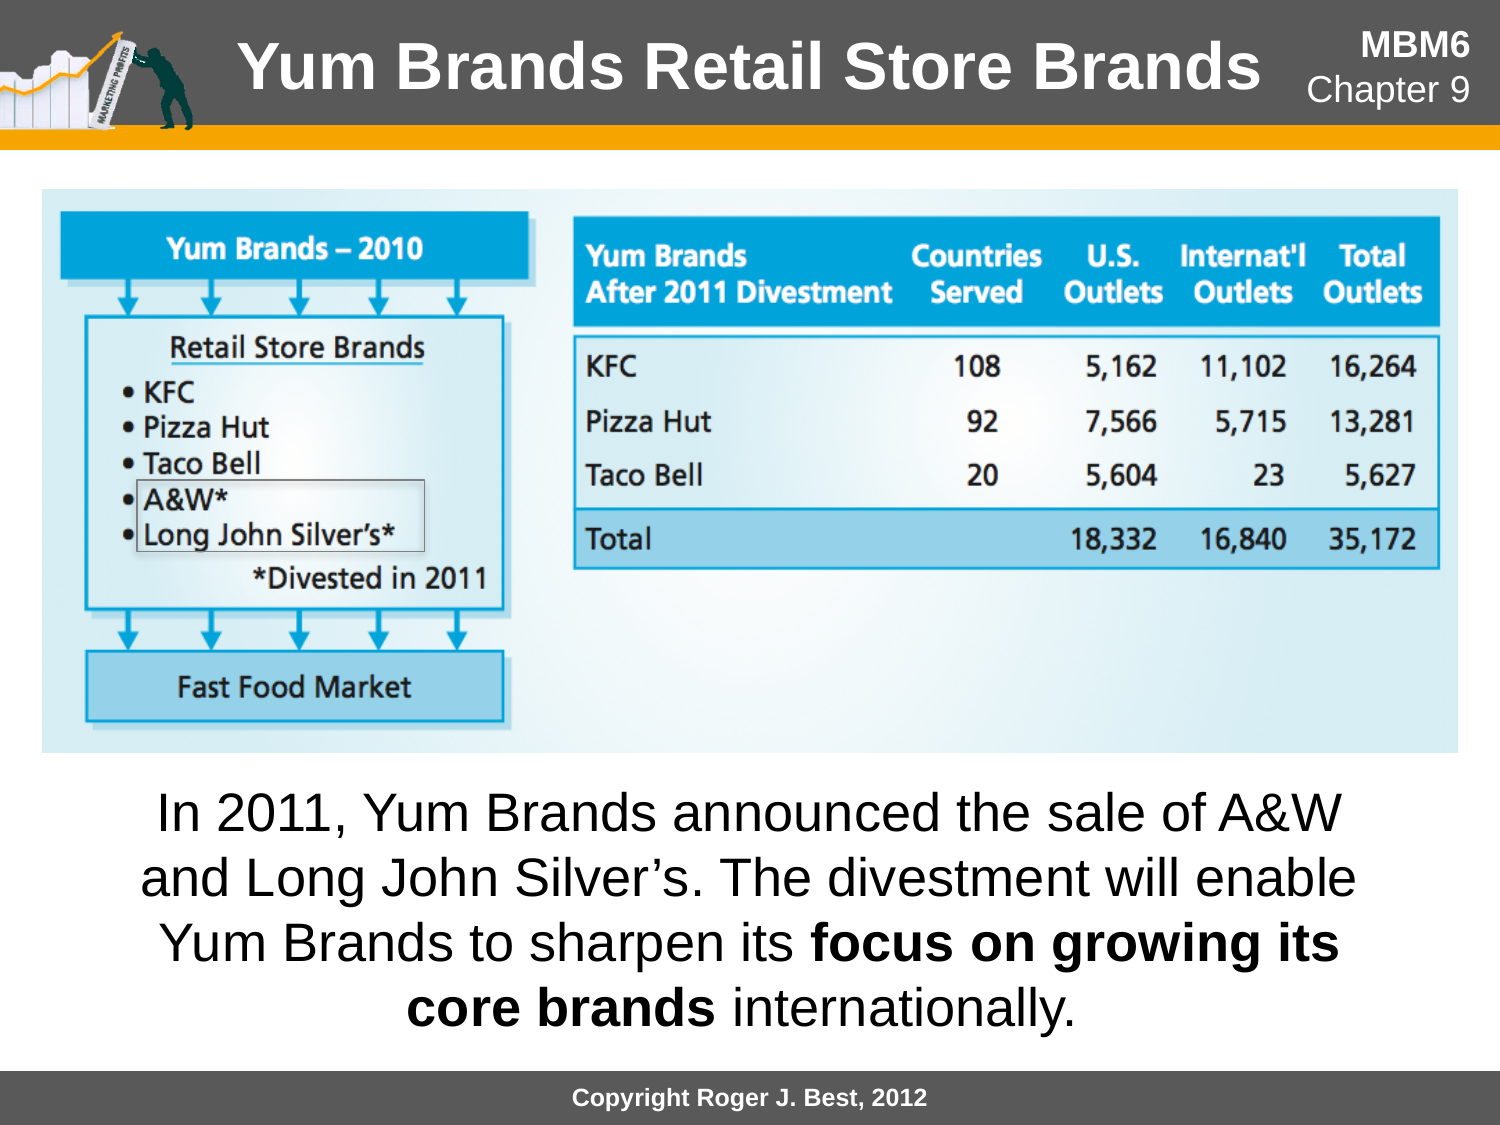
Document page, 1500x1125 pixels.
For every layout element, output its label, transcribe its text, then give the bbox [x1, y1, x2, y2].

text_box [0, 123, 1500, 152]
text_box [0, 1069, 1500, 1125]
text_box Copyright Roger J. Best, 2012 [543, 1074, 957, 1120]
text_box In 2011, Yum Brands announced the sale of A&W and Long John Silver’s. The divestment will enable Yum Brands to sharpen its focus on growing its core brands internationally. [90, 769, 1410, 1045]
text_box [0, 0, 1500, 123]
picture [0, 21, 214, 136]
picture [41, 188, 1459, 753]
text_box Yum Brands Retail Store Brands [200, 15, 1259, 111]
text_box MBM6 Chapter 9 [1259, 12, 1486, 118]
